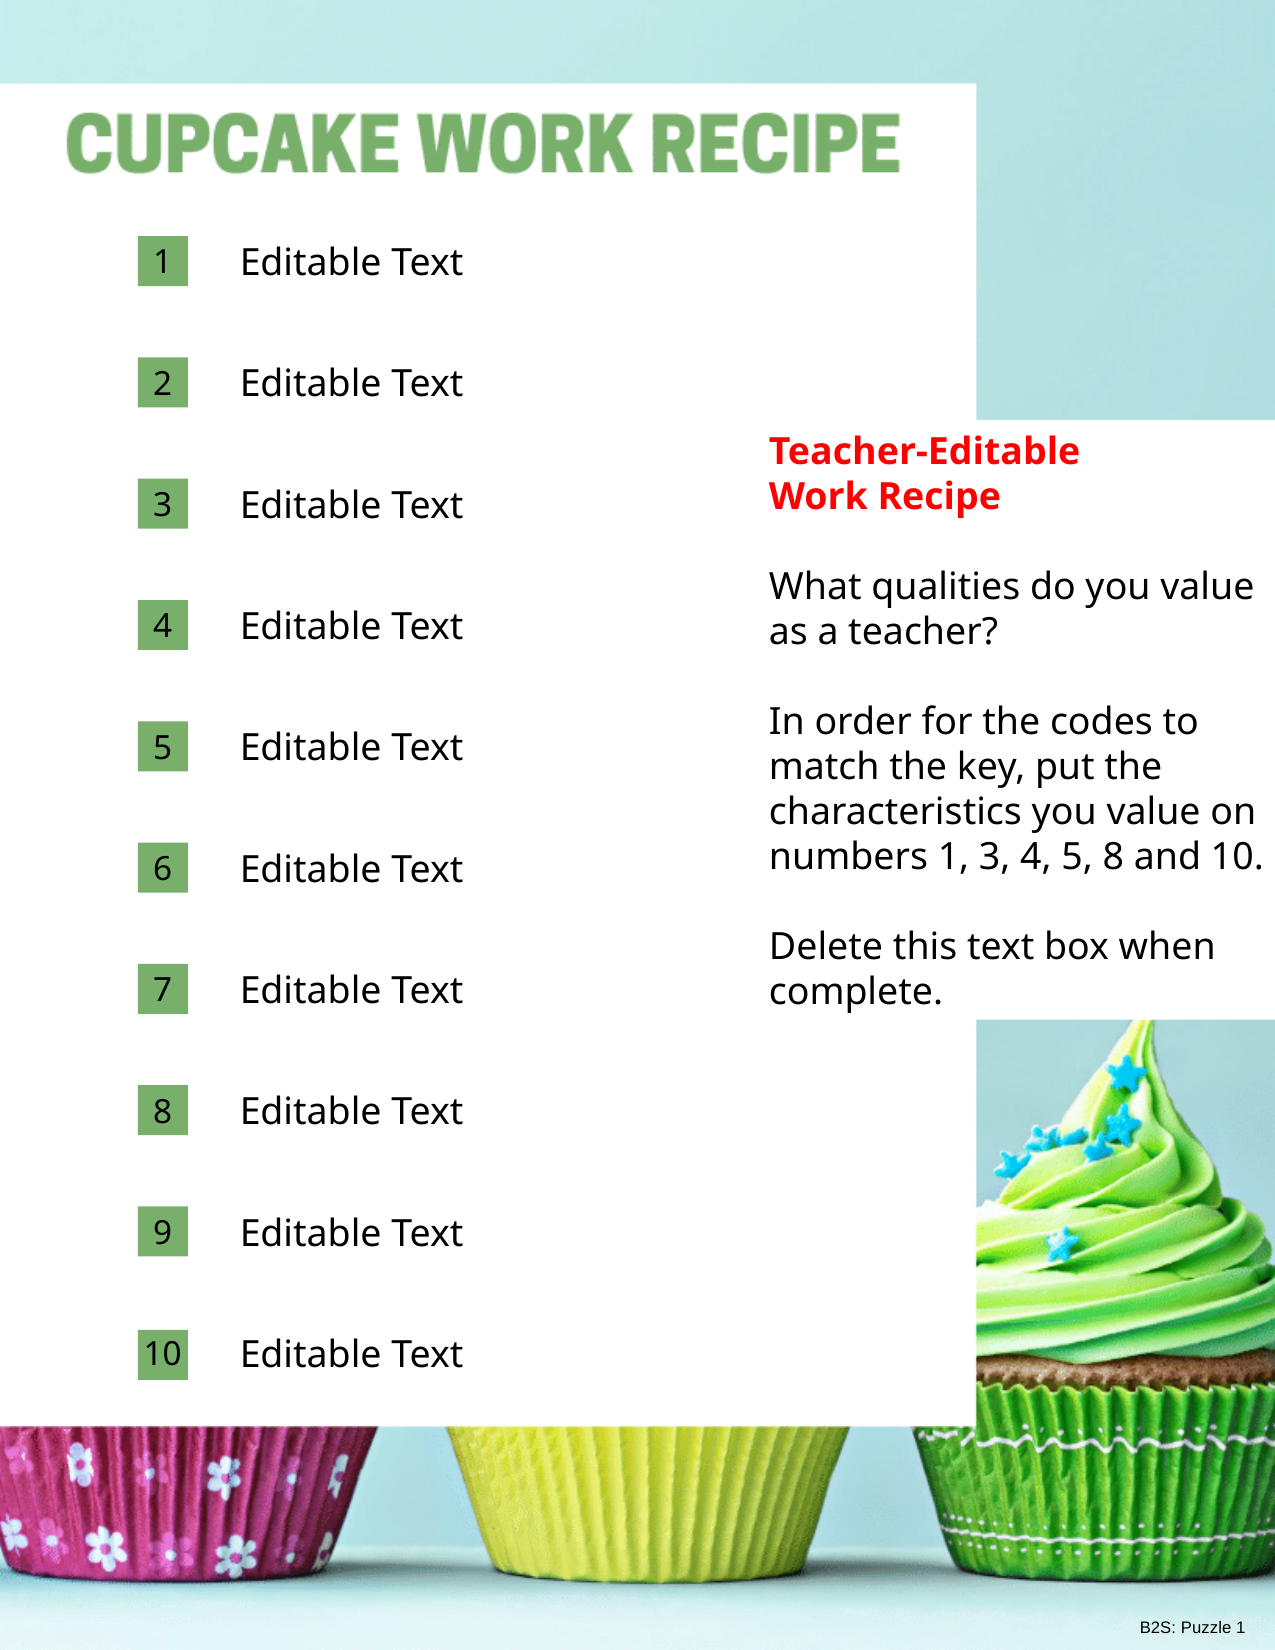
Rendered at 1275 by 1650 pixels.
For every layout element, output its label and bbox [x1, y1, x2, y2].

text_box [136, 839, 189, 896]
text_box [136, 961, 189, 1017]
text_box [126, 1324, 200, 1381]
text_box [136, 1203, 189, 1260]
text_box [136, 1082, 189, 1138]
text_box [136, 718, 189, 774]
text_box [136, 233, 189, 289]
text_box [136, 475, 189, 532]
text_box [136, 354, 189, 411]
picture [0, 0, 1275, 1650]
text_box [136, 597, 189, 653]
